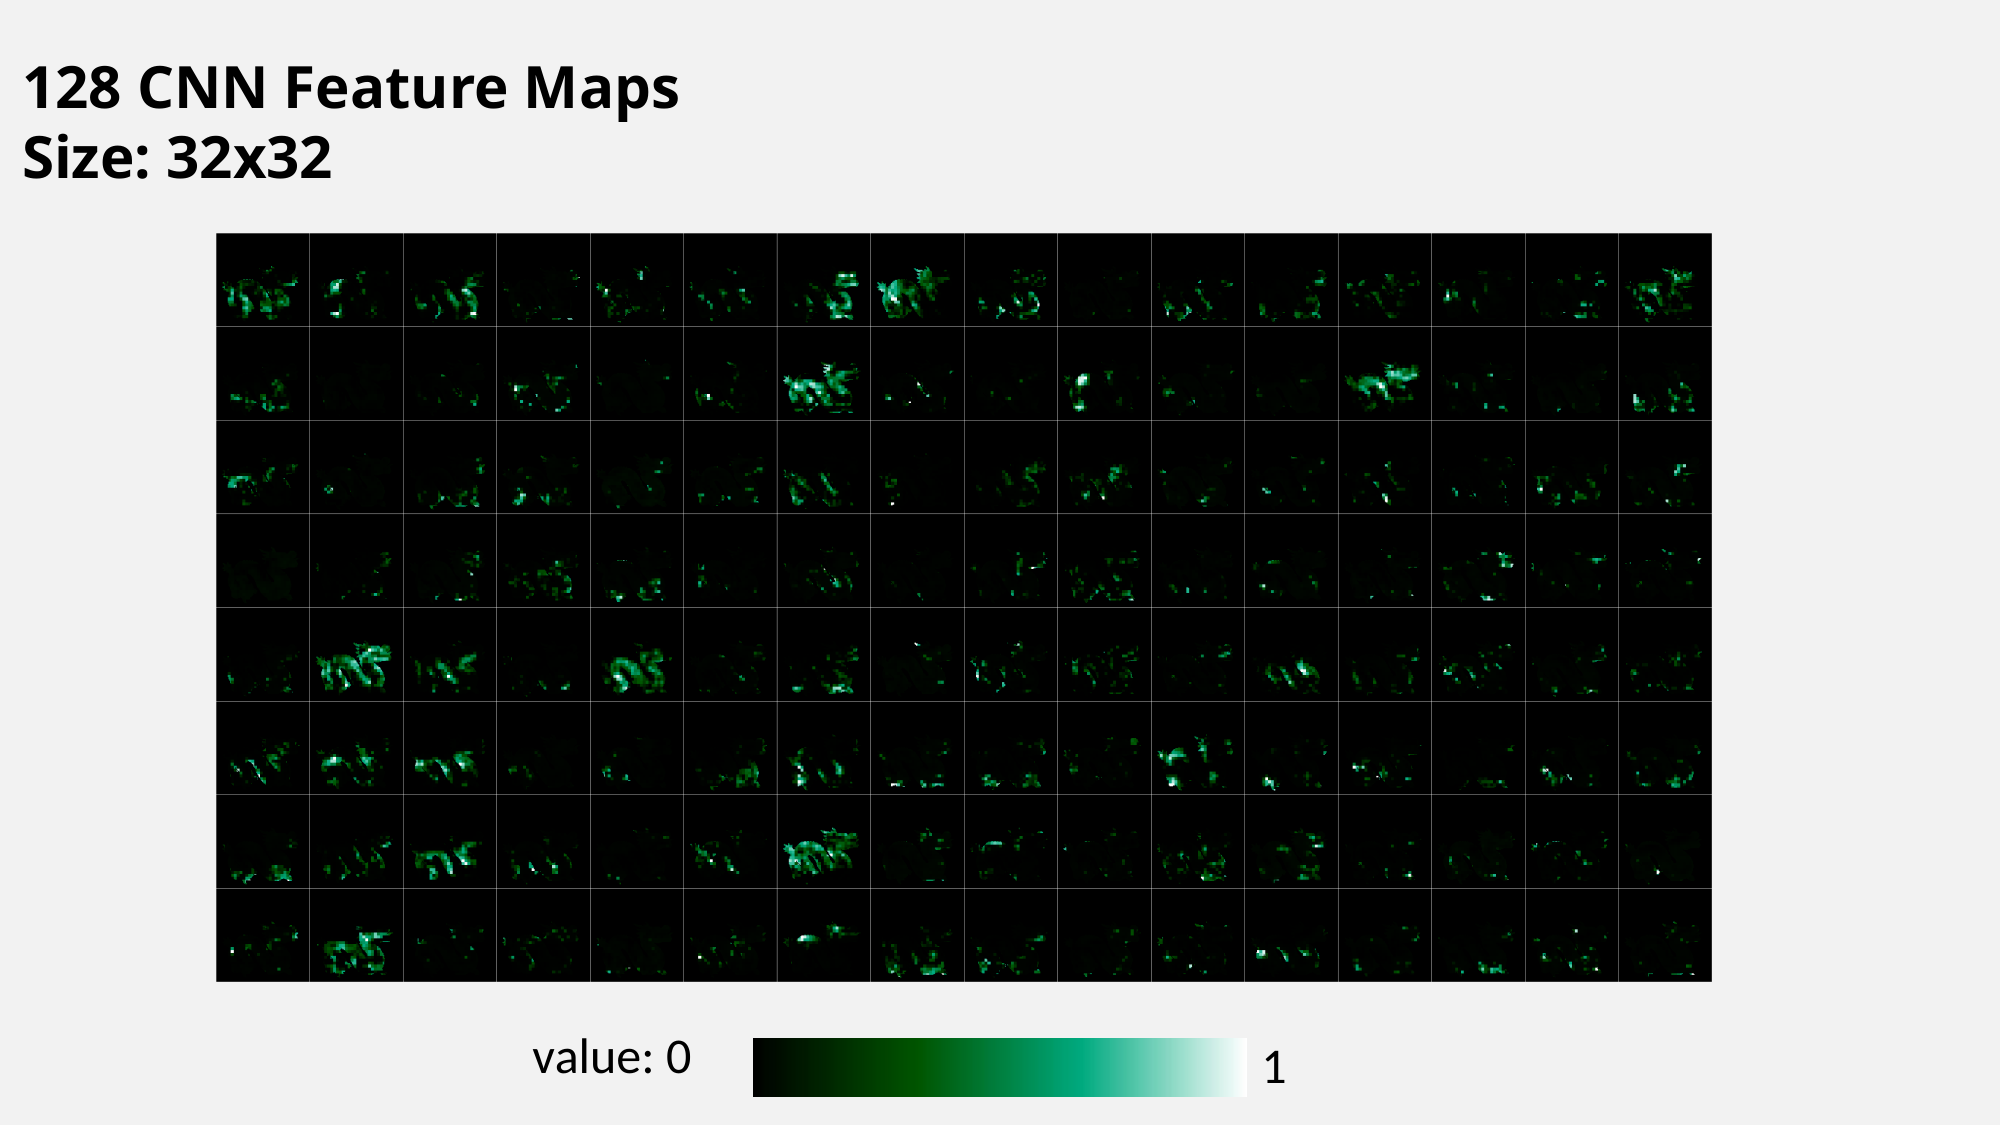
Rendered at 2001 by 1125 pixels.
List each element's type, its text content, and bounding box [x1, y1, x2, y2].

picture [753, 1038, 1247, 1097]
picture [216, 233, 1712, 982]
text_box 1 [1246, 1026, 1289, 1101]
text_box 128 CNN Feature Maps Size: 32x32 [7, 42, 711, 198]
text_box value: 0 [517, 1016, 707, 1092]
